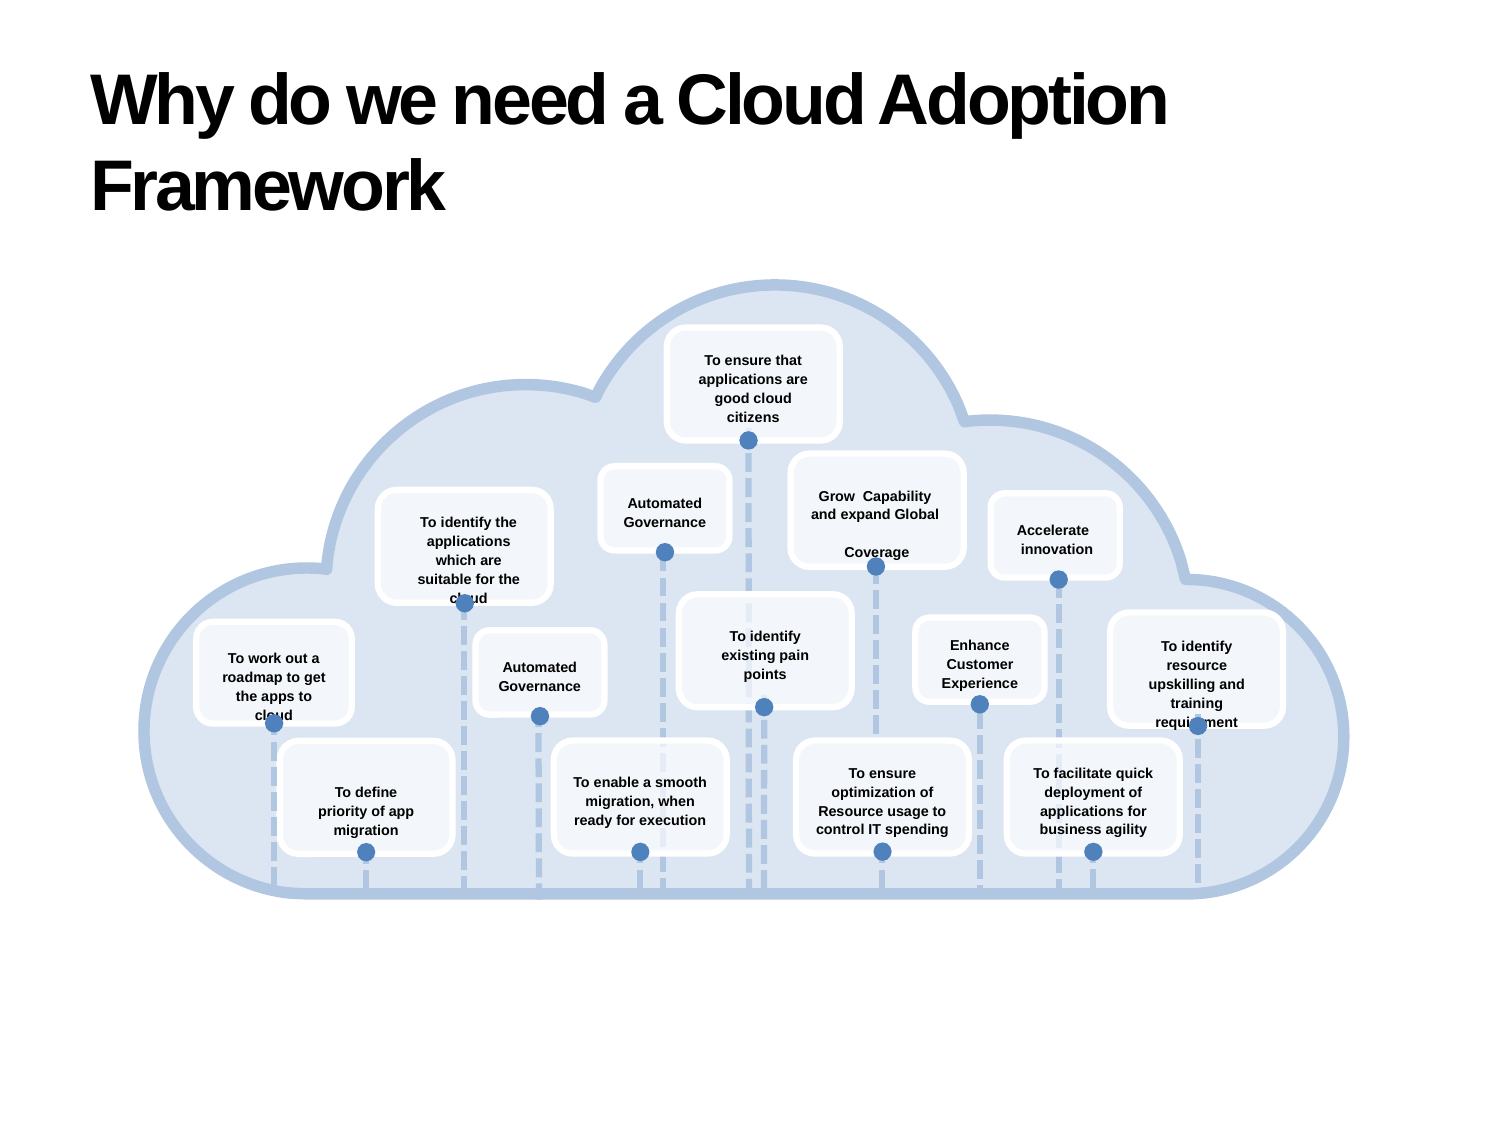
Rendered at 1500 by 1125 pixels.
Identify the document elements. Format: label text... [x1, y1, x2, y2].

text_box [754, 457, 872, 894]
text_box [666, 327, 840, 450]
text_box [377, 489, 551, 894]
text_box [970, 492, 1140, 578]
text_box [553, 740, 727, 893]
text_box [455, 629, 625, 726]
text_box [1000, 740, 1187, 892]
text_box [1109, 612, 1284, 738]
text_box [790, 453, 964, 576]
text_box [983, 710, 1054, 894]
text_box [279, 740, 453, 893]
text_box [906, 617, 1053, 703]
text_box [195, 621, 353, 731]
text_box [580, 465, 750, 562]
title Why do we need a Cloud Adoption Framework [75, 45, 1425, 233]
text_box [795, 740, 970, 893]
text_box [143, 284, 1280, 890]
text_box [1190, 615, 1344, 894]
text_box [668, 571, 745, 894]
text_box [678, 593, 852, 717]
text_box [753, 725, 761, 894]
